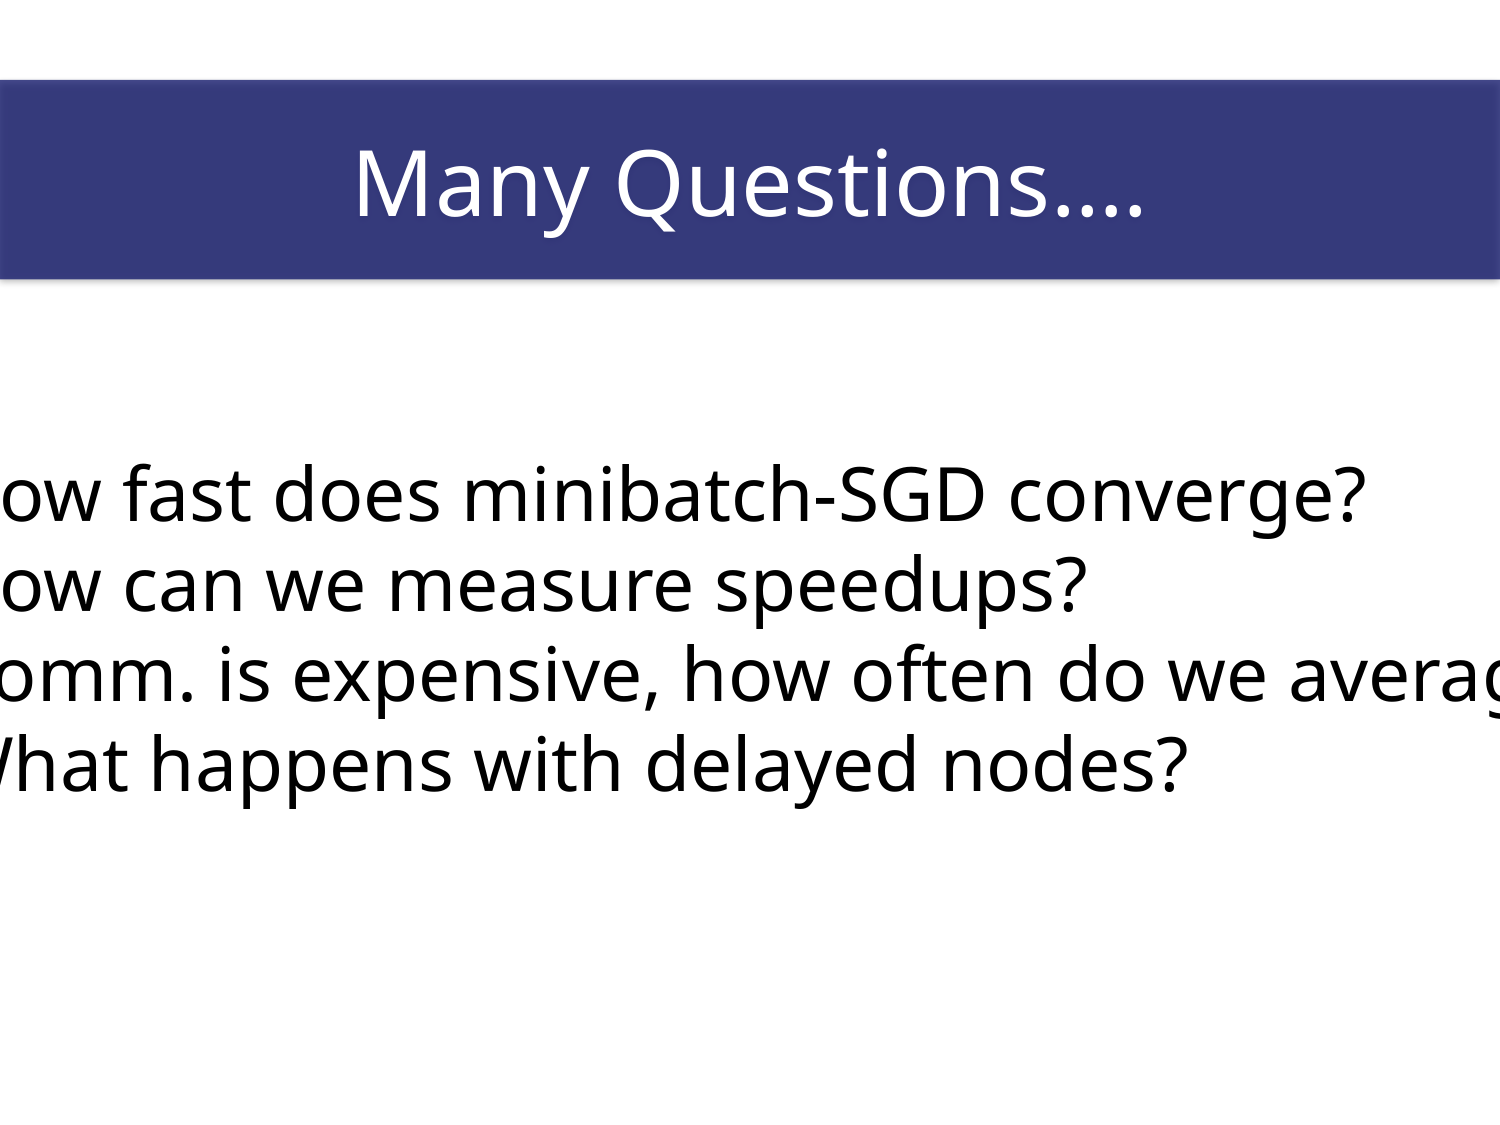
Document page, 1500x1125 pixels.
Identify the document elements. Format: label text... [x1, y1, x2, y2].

text_box Many Questions…. [0, 79, 1500, 280]
text_box How fast does minibatch-SGD converge? How can we measure speedups? Comm. is expensive, how often do we average? What happens with delayed nodes? [0, 349, 1500, 904]
